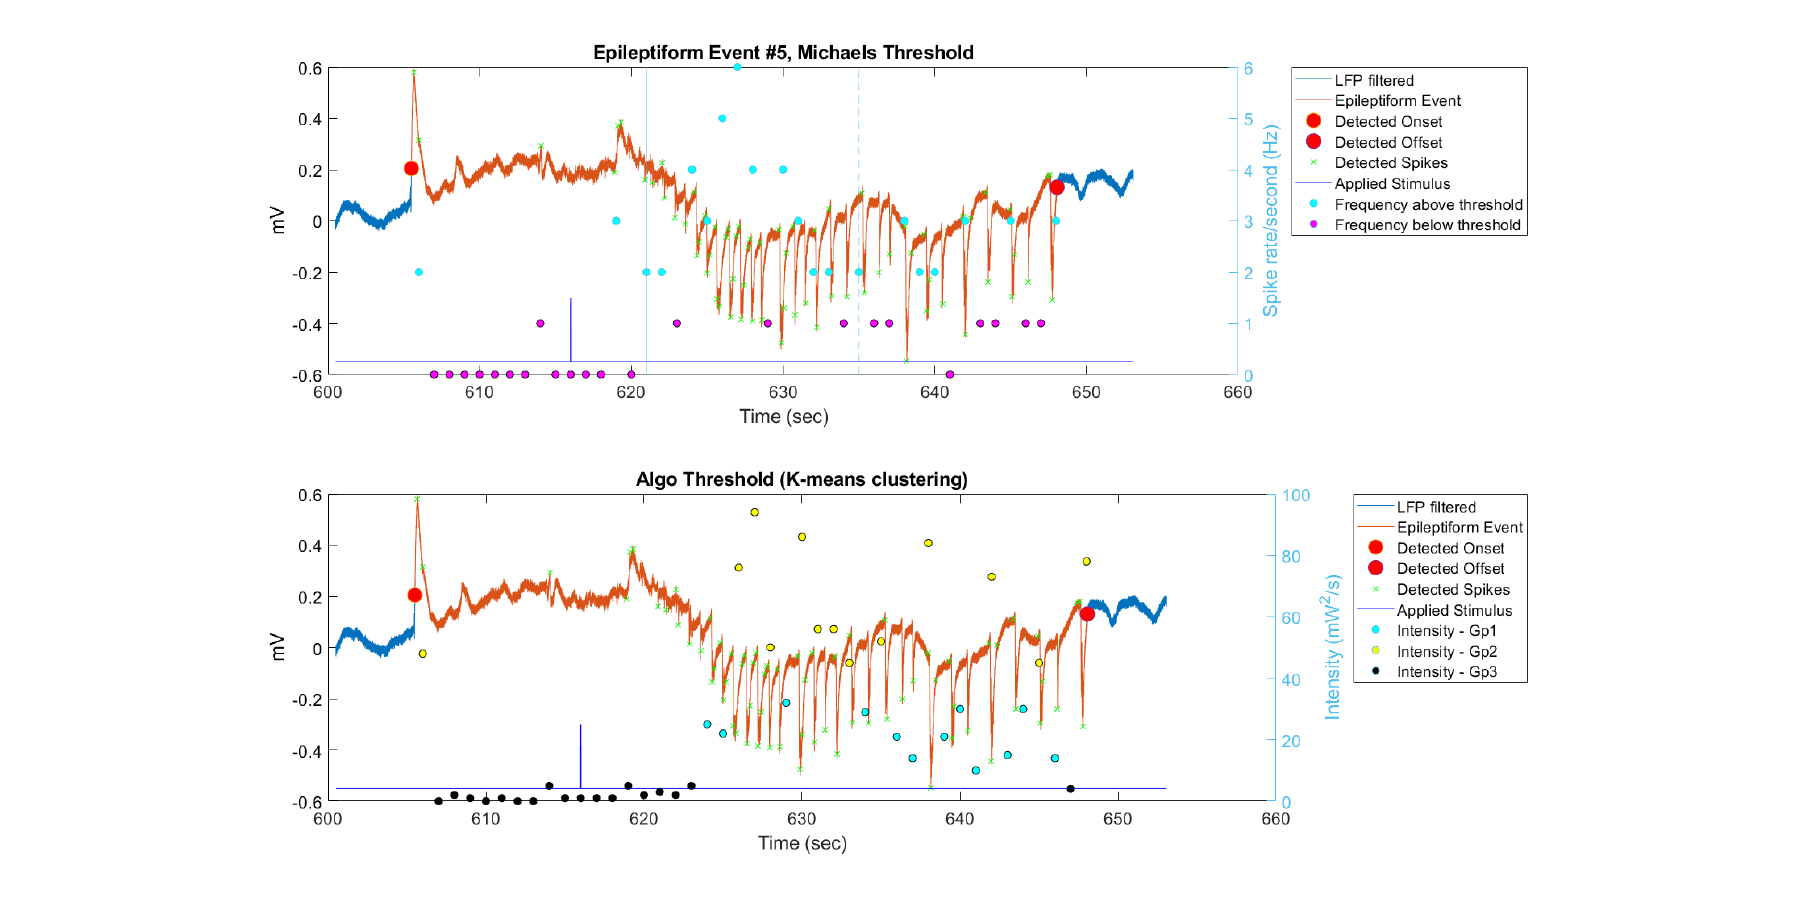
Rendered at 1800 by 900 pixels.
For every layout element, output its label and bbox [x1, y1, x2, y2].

picture [126, 0, 1674, 900]
